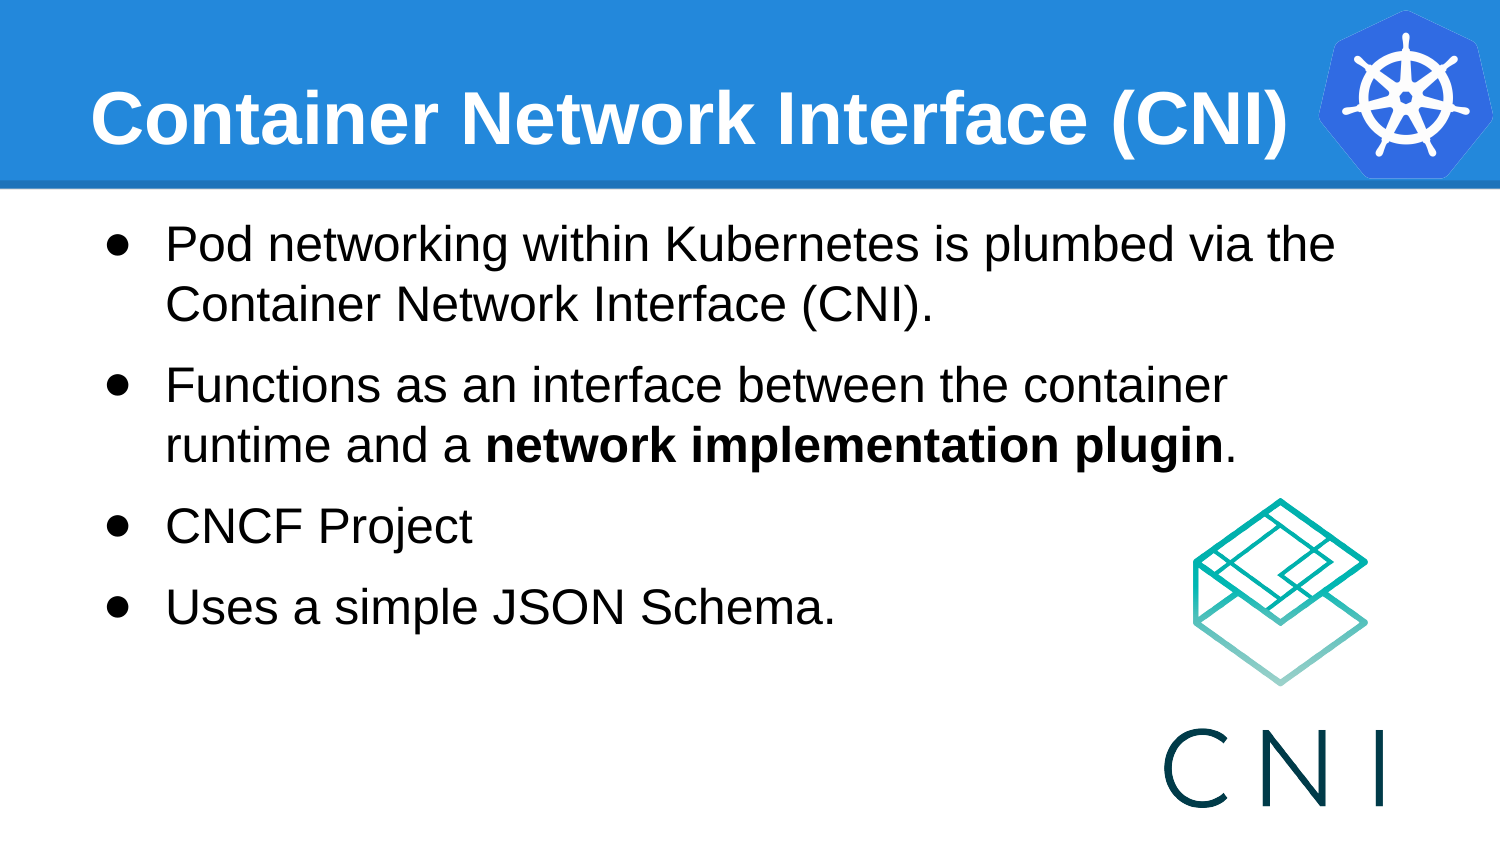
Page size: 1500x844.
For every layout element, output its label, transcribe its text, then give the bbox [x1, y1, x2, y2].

title Container Network Interface (CNI) [75, 33, 1425, 175]
picture [1163, 498, 1383, 809]
picture [1318, 7, 1494, 182]
list Pod networking within Kubernetes is plumbed via the Container Network Interface (CNI). Functions as an interface between the container runtime and a network implementation plugin. CNCF Project Uses a simple JSON Schema. [75, 196, 1425, 808]
